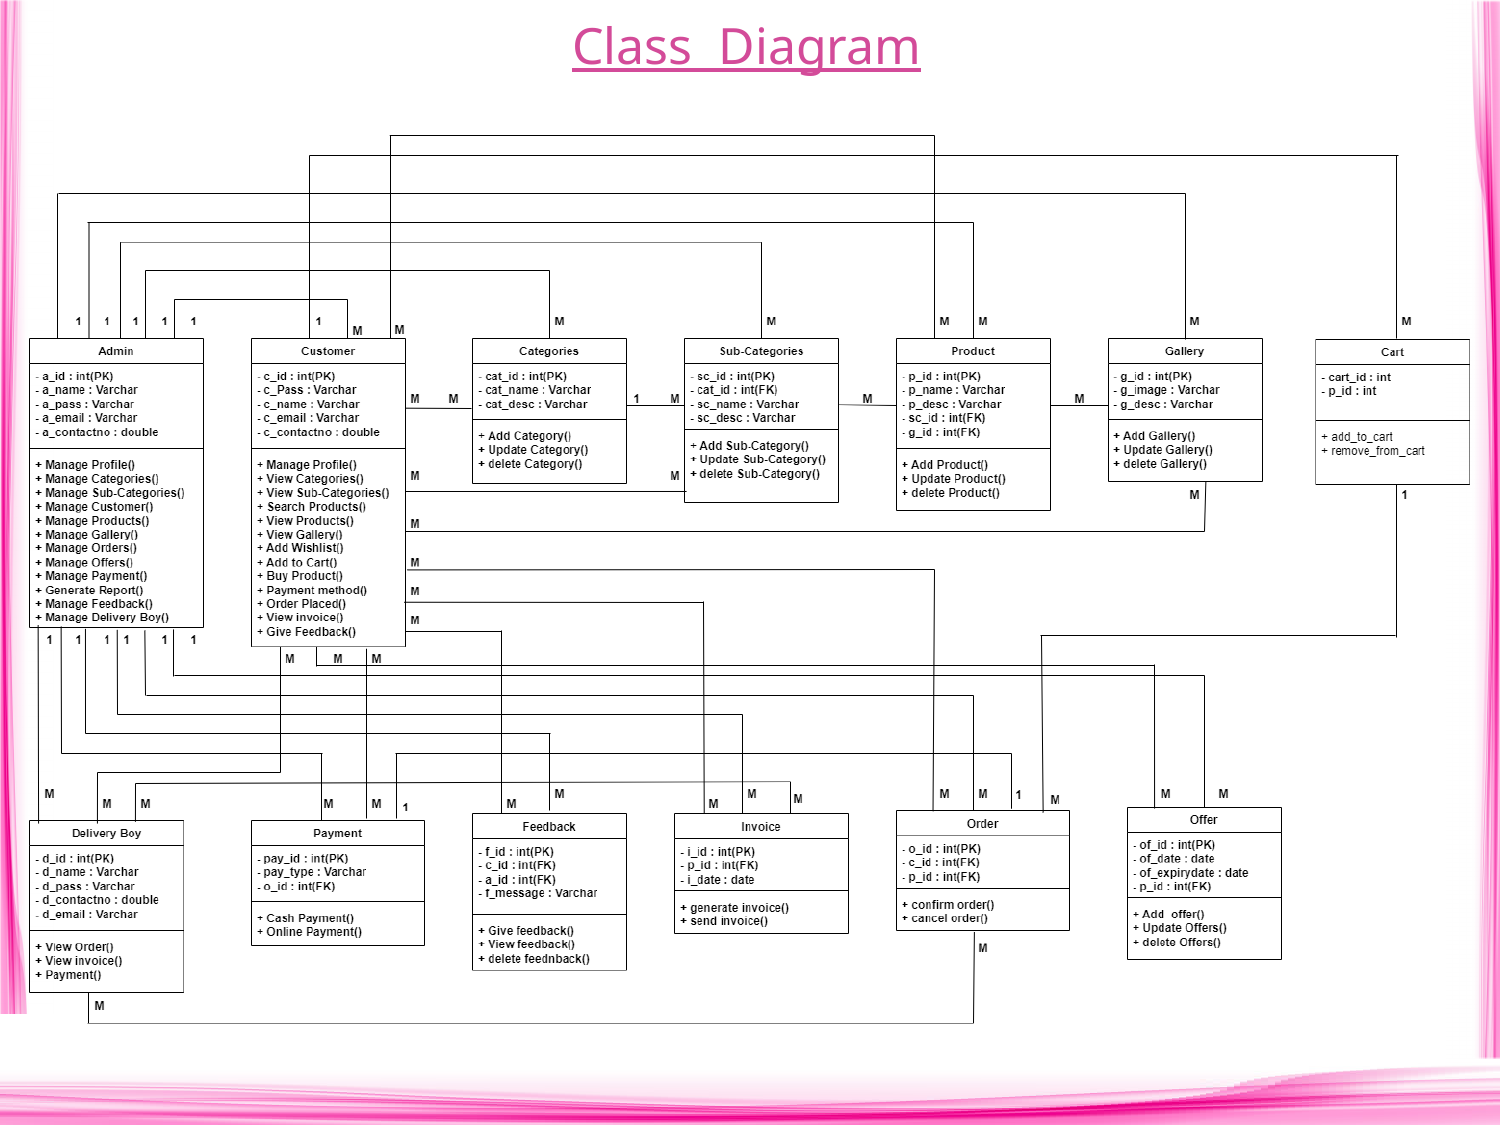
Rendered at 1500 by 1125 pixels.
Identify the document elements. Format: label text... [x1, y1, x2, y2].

picture [0, 2, 1500, 1125]
text_box Class Diagram [557, 7, 937, 82]
